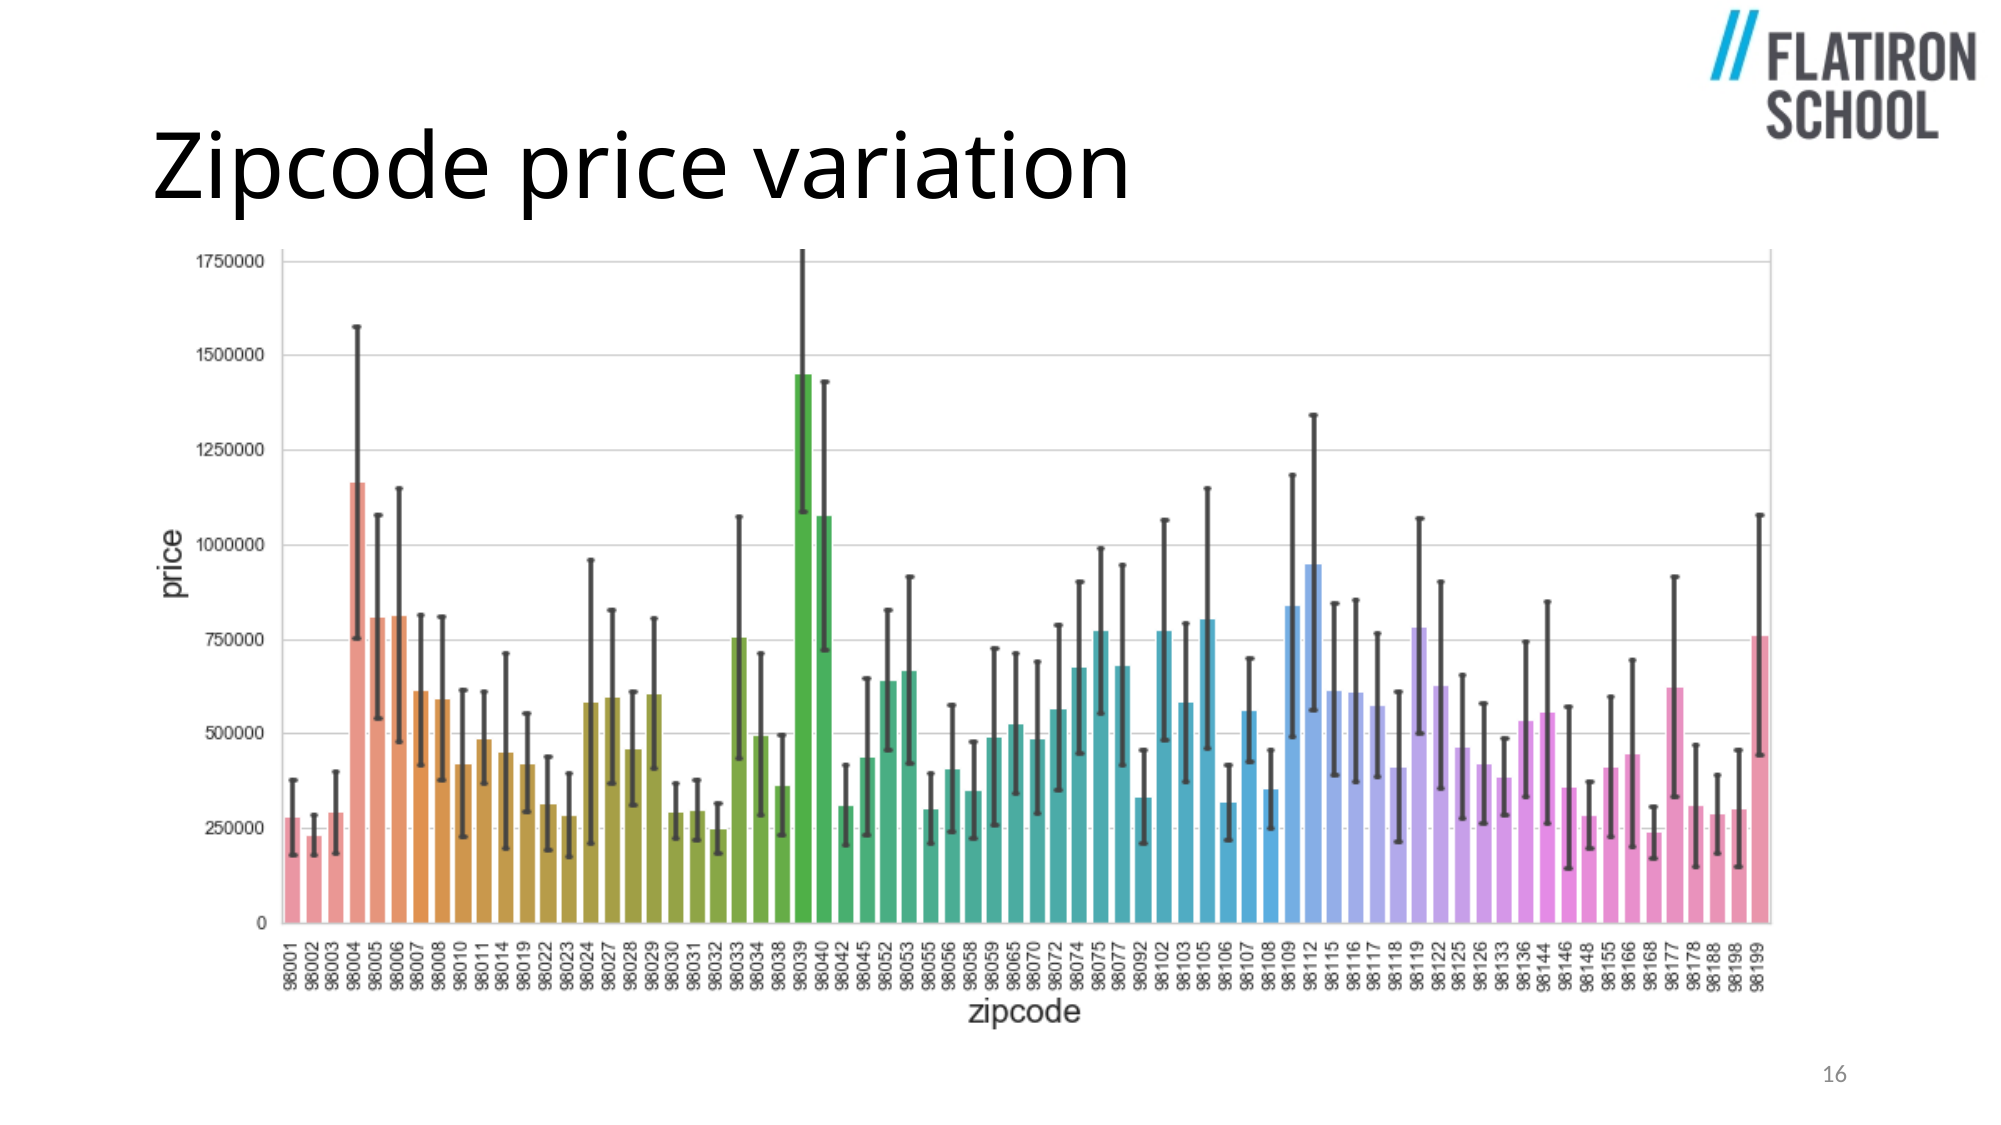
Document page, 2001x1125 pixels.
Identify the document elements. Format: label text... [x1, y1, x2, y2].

picture [1687, 0, 2000, 150]
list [42, 249, 1962, 1043]
slide_number 16 [1412, 1043, 1863, 1103]
title Zipcode price variation [137, 59, 1863, 249]
